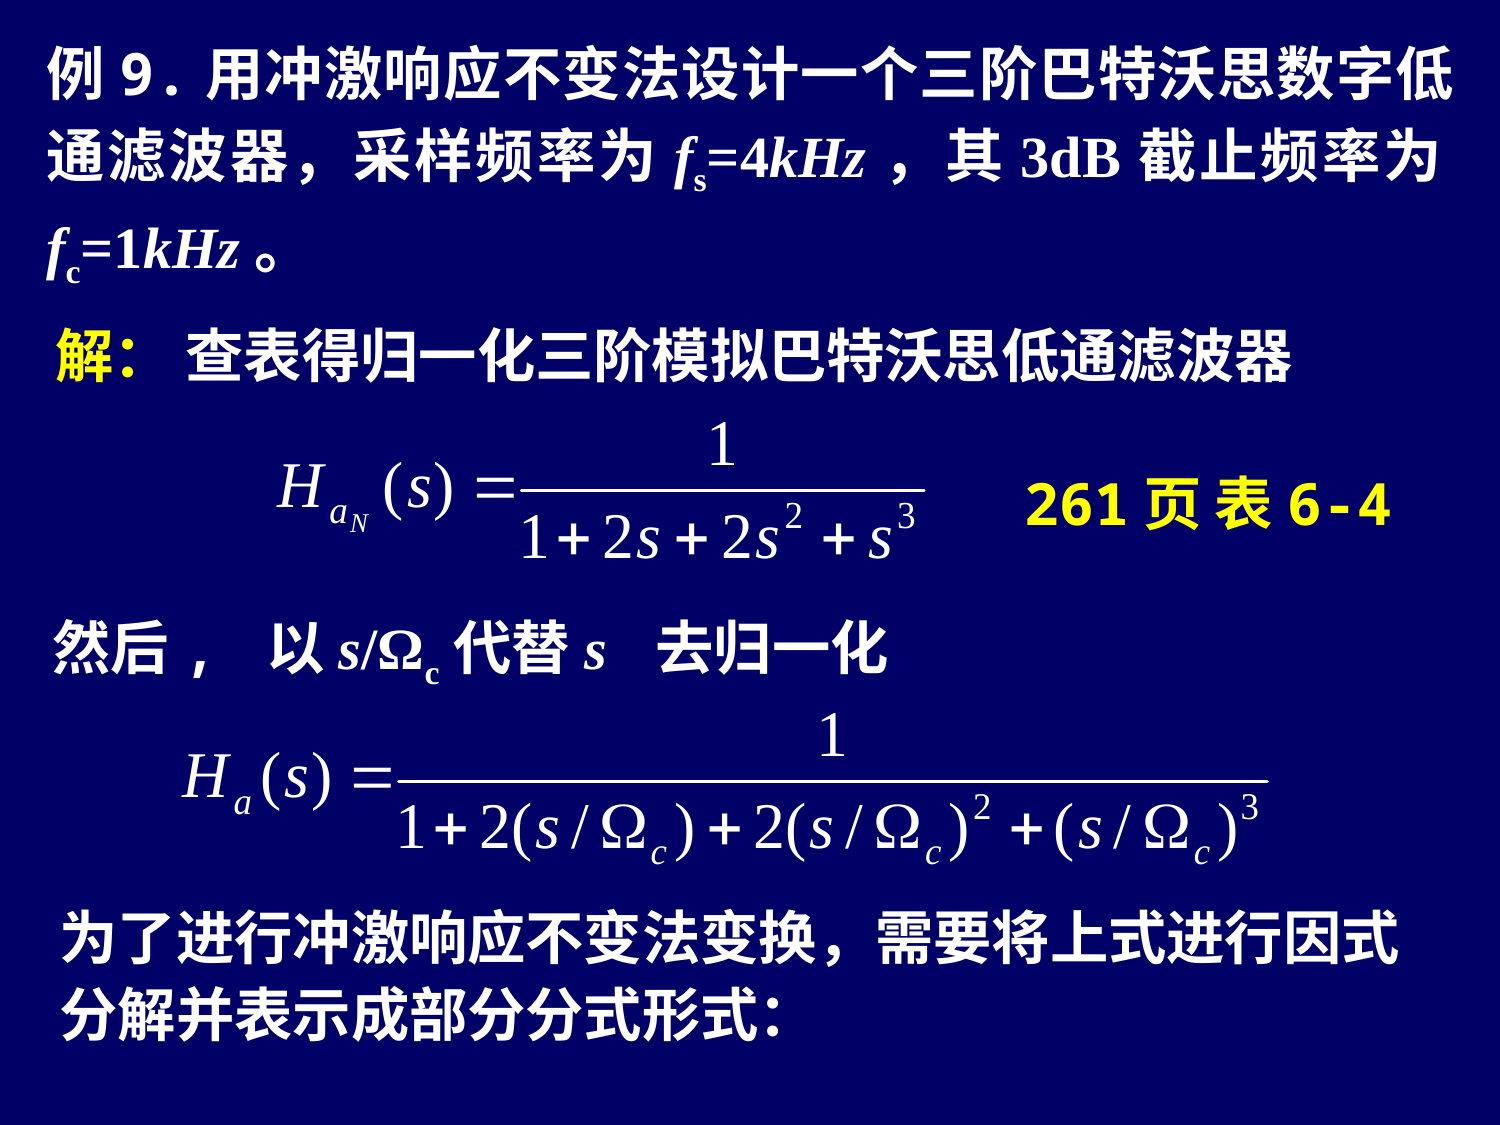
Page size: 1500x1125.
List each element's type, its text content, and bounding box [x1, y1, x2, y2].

text_box 为了进行冲激响应不变法变换，需要将上式进行因式分解并表示成部分分式形式： [45, 887, 1436, 1056]
text_box 然后, 以s/Ωc代替s 去归一化 [37, 603, 939, 699]
text_box 查表得归一化三阶模拟巴特沃思低通滤波器 [254, 311, 1424, 397]
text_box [171, 694, 1277, 876]
text_box 解： [41, 311, 254, 397]
text_box 261页 表6-4 [1009, 459, 1412, 545]
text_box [265, 403, 936, 569]
text_box 例9.用冲激响应不变法设计一个三阶巴特沃思数字低通滤波器，采样频率为fs=4kHz，其3dB截止频率为fc=1kHz。 [31, 18, 1471, 298]
